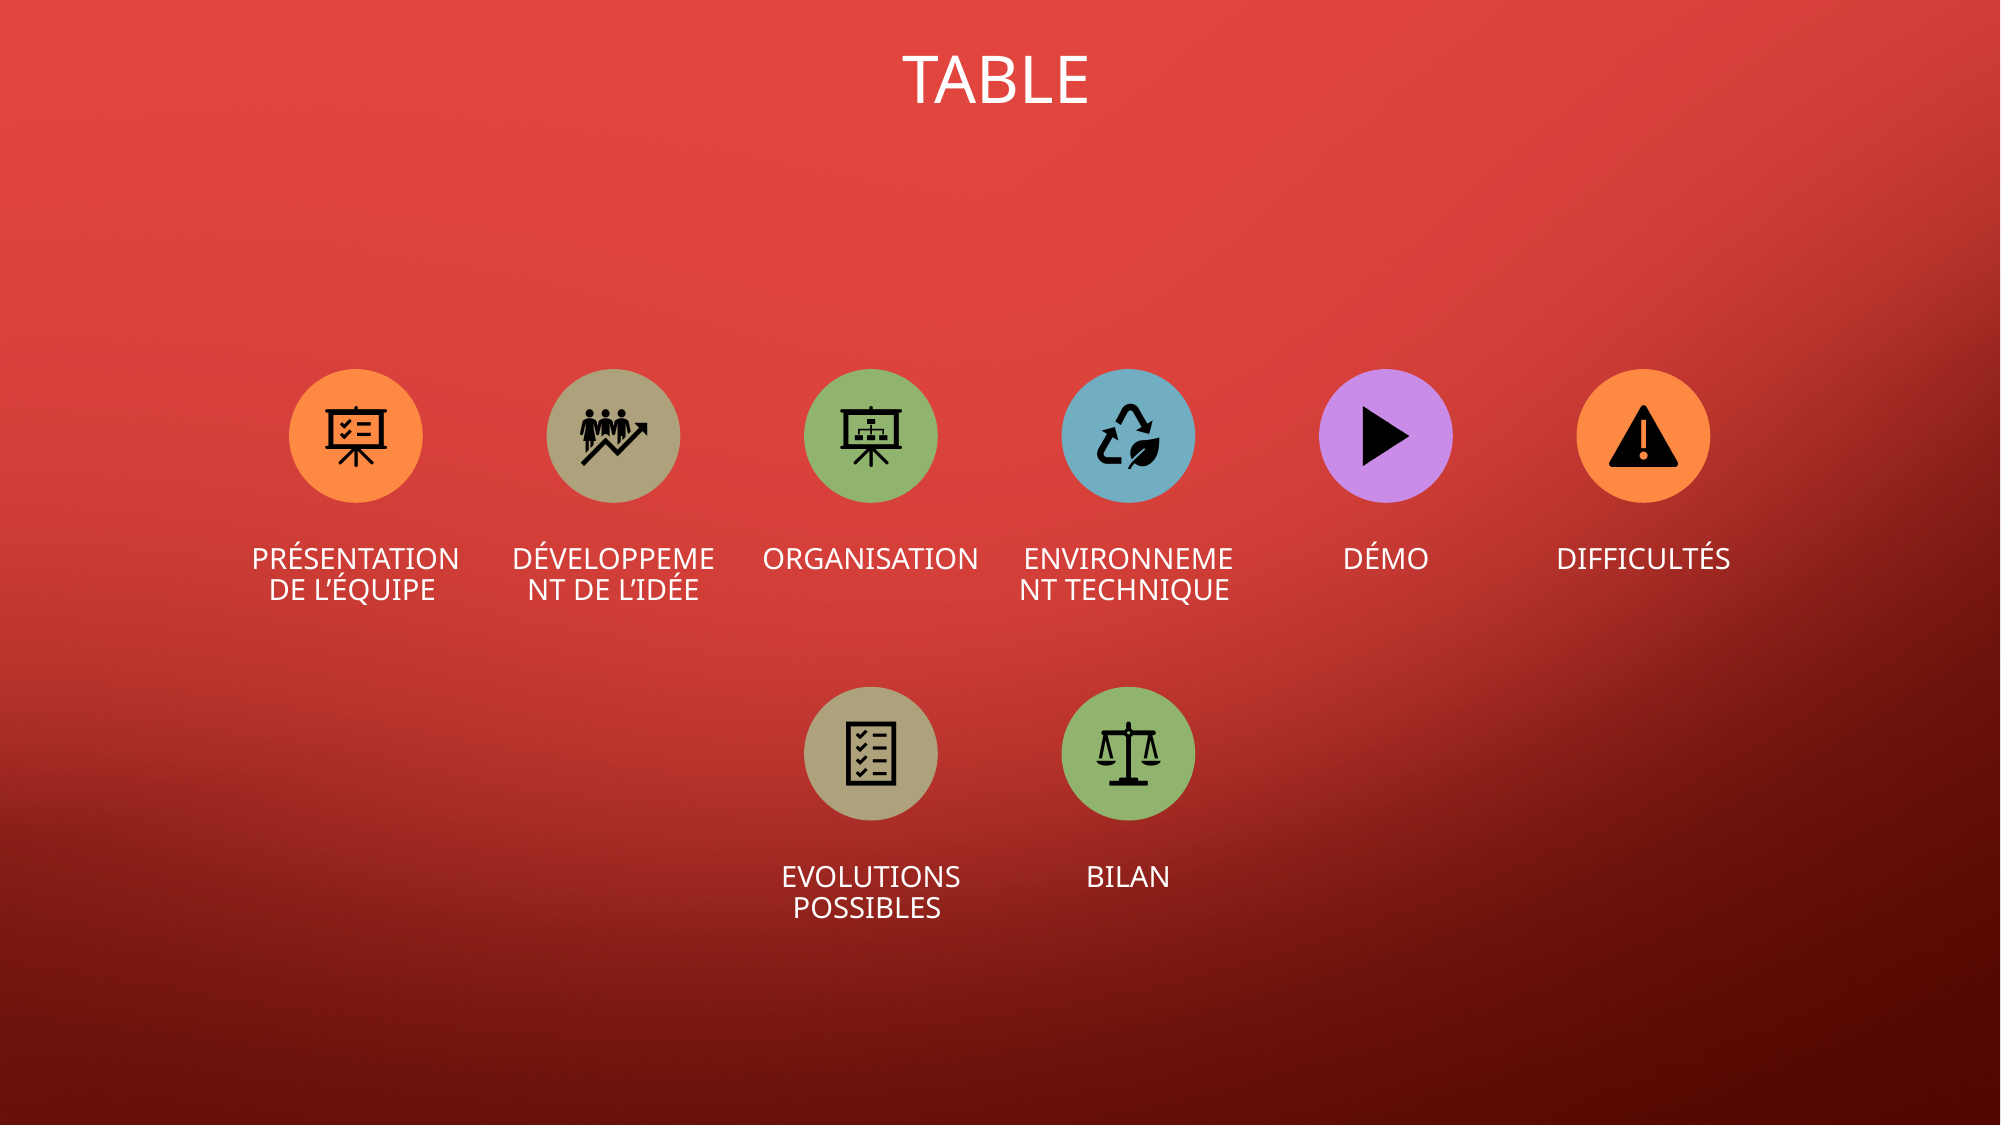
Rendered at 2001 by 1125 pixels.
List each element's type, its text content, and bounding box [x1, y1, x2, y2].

text_box [0, 0, 2000, 1125]
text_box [186, 368, 1813, 951]
title Table [887, 31, 1112, 134]
